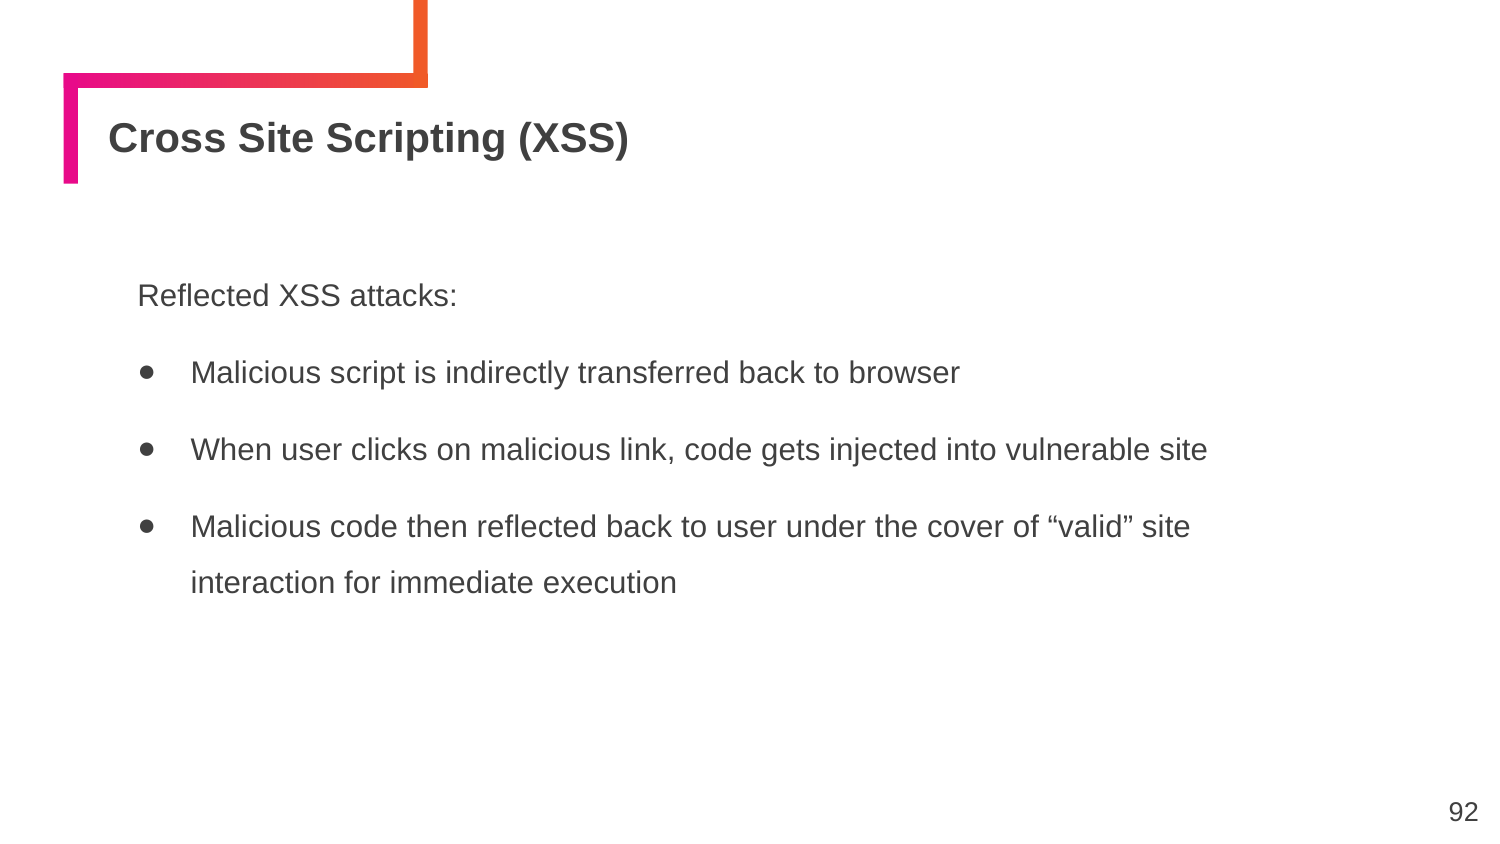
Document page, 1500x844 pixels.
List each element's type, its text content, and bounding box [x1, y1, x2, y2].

slide_number 92 [1403, 779, 1494, 844]
text_box Reflected XSS attacks: Malicious script is indirectly transferred back to browser When user clicks on malicious link, code gets injected into vulnerable site Malicious code then reflected back to user under the cover of “valid” site interaction for immediate execution [100, 241, 1264, 770]
title Cross Site Scripting (XSS) [100, 117, 1455, 169]
